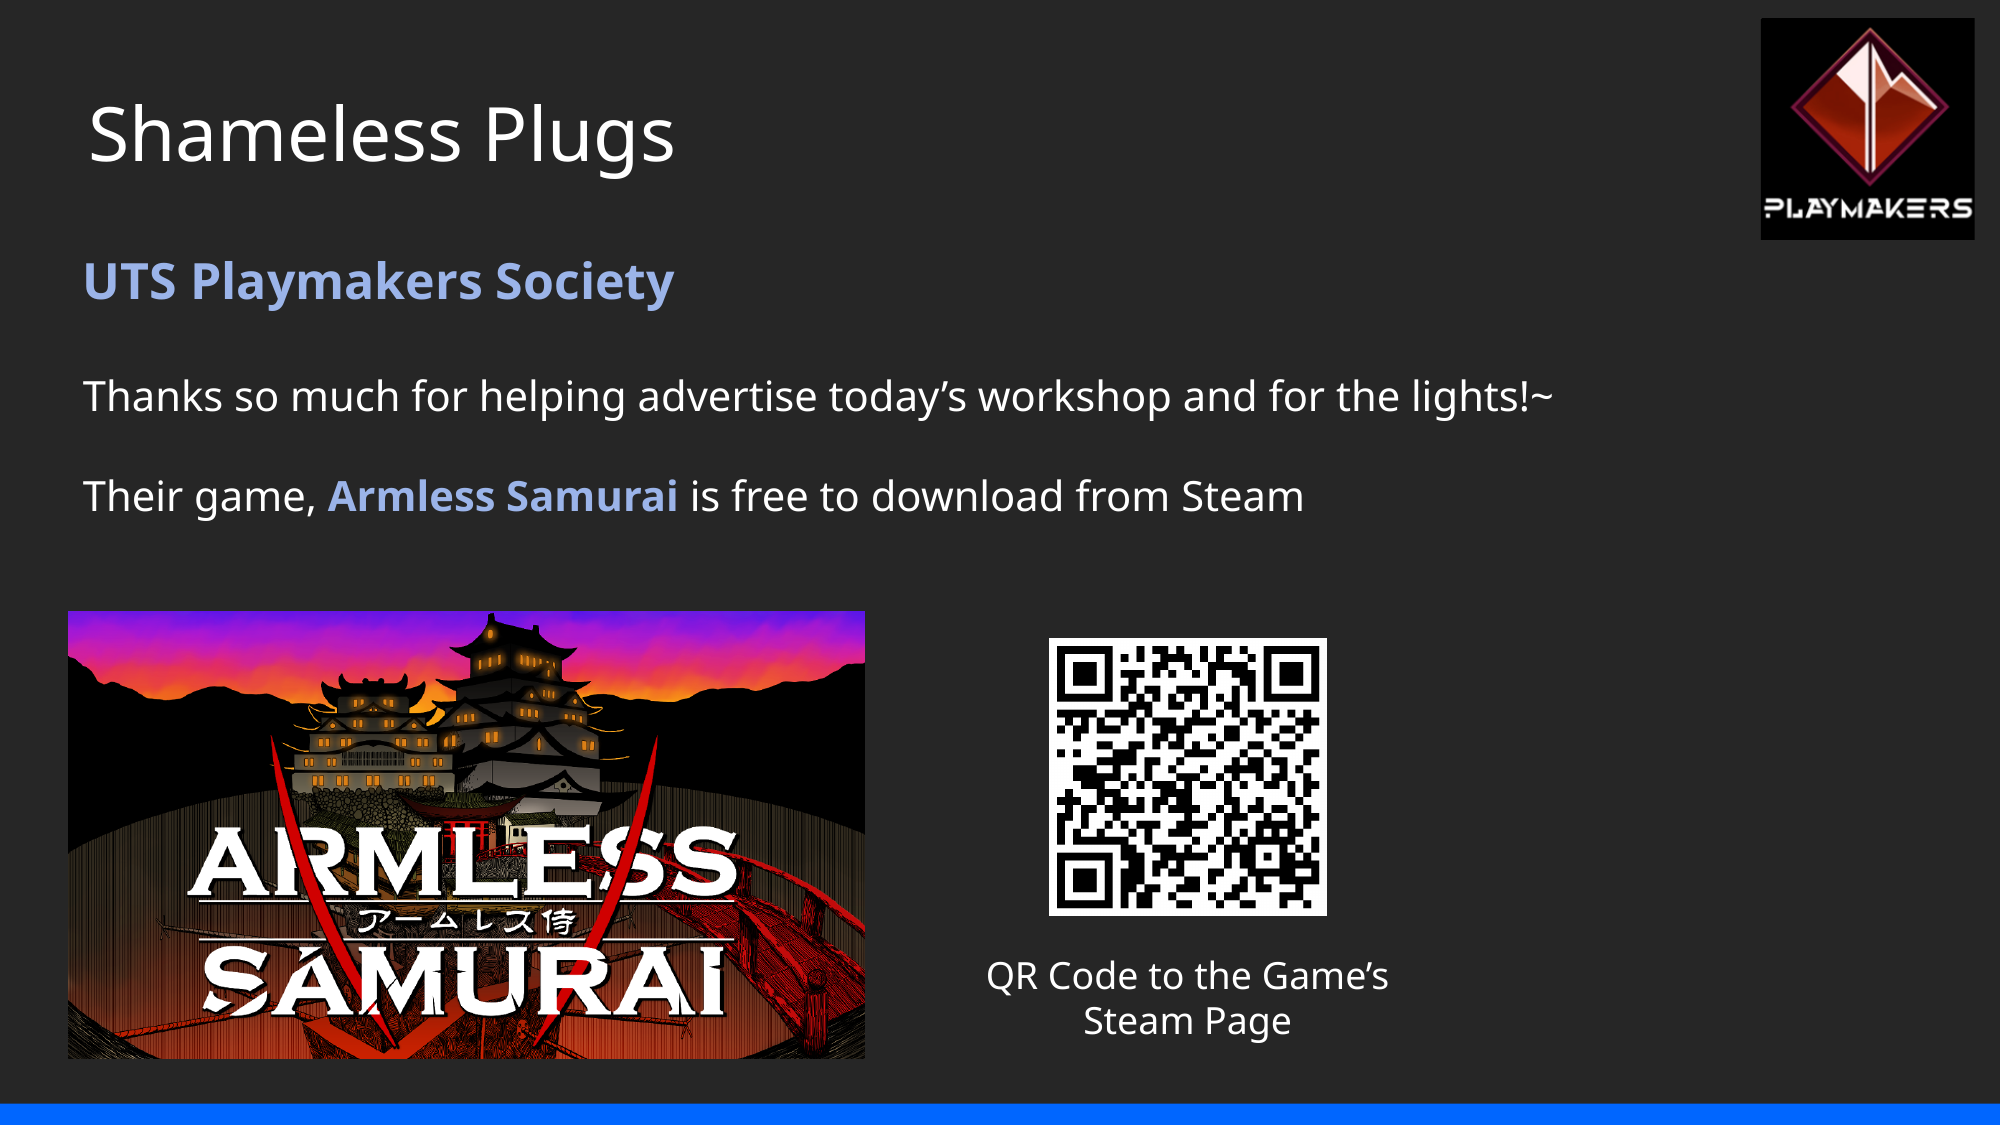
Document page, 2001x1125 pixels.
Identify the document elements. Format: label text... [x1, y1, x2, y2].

picture [1049, 638, 1327, 916]
picture [67, 610, 865, 1060]
picture [1760, 17, 1975, 240]
title Shameless Plugs [68, 66, 1755, 192]
text_box UTS Playmakers Society Thanks so much for helping advertise today’s workshop and for the lights!~ Their game, Armless Samurai is free to download from Steam [68, 242, 1889, 528]
text_box QR Code to the Game’s Steam Page [960, 945, 1416, 1050]
